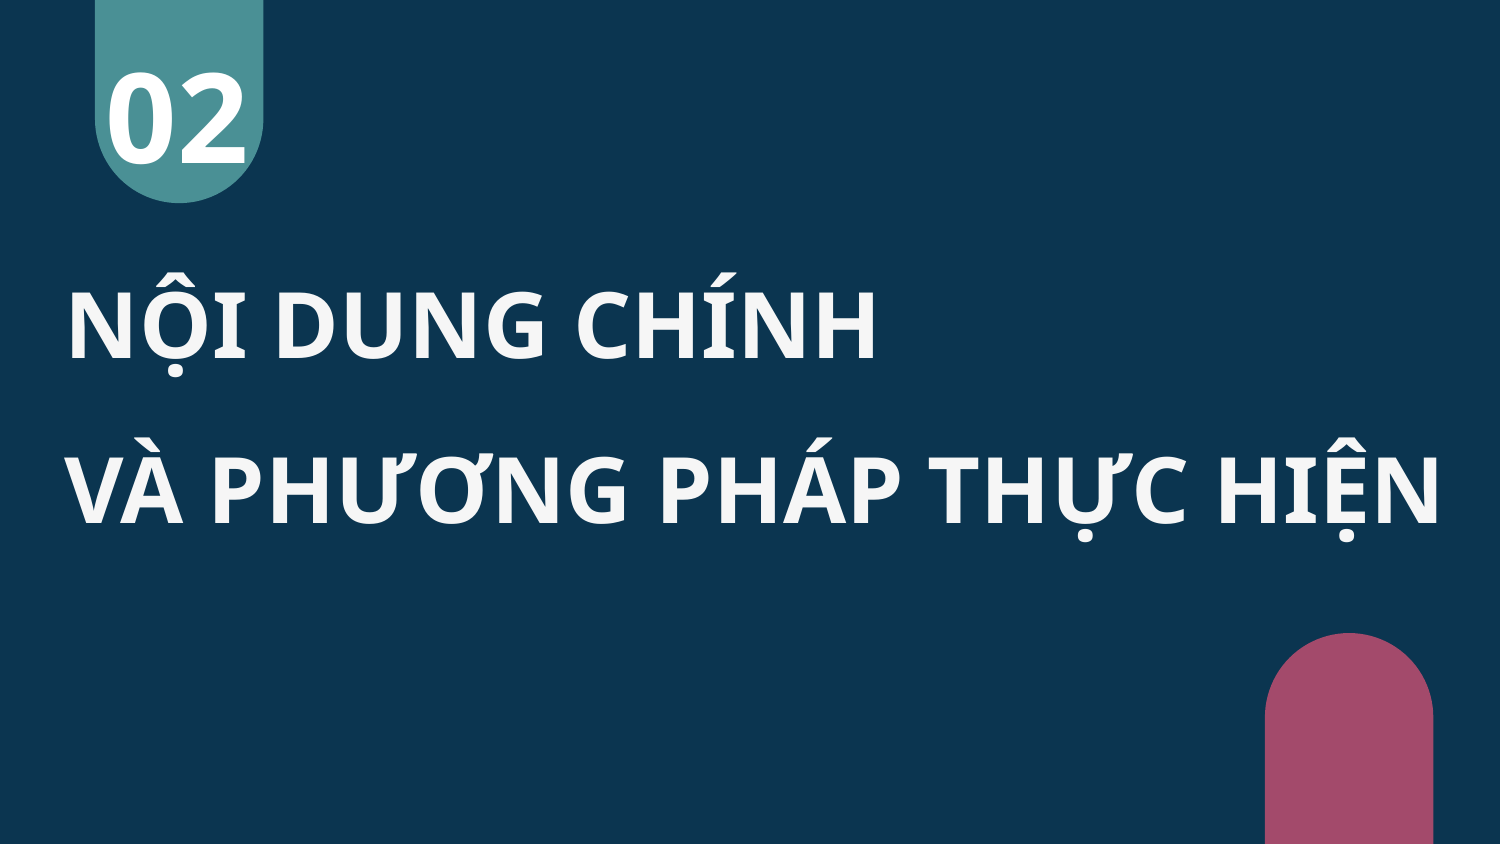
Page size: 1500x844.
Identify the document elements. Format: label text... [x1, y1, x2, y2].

title NỘI DUNG CHÍNH VÀ PHƯƠNG PHÁP THỰC HIỆN [49, 386, 1500, 558]
text_box 02 [90, 45, 308, 184]
